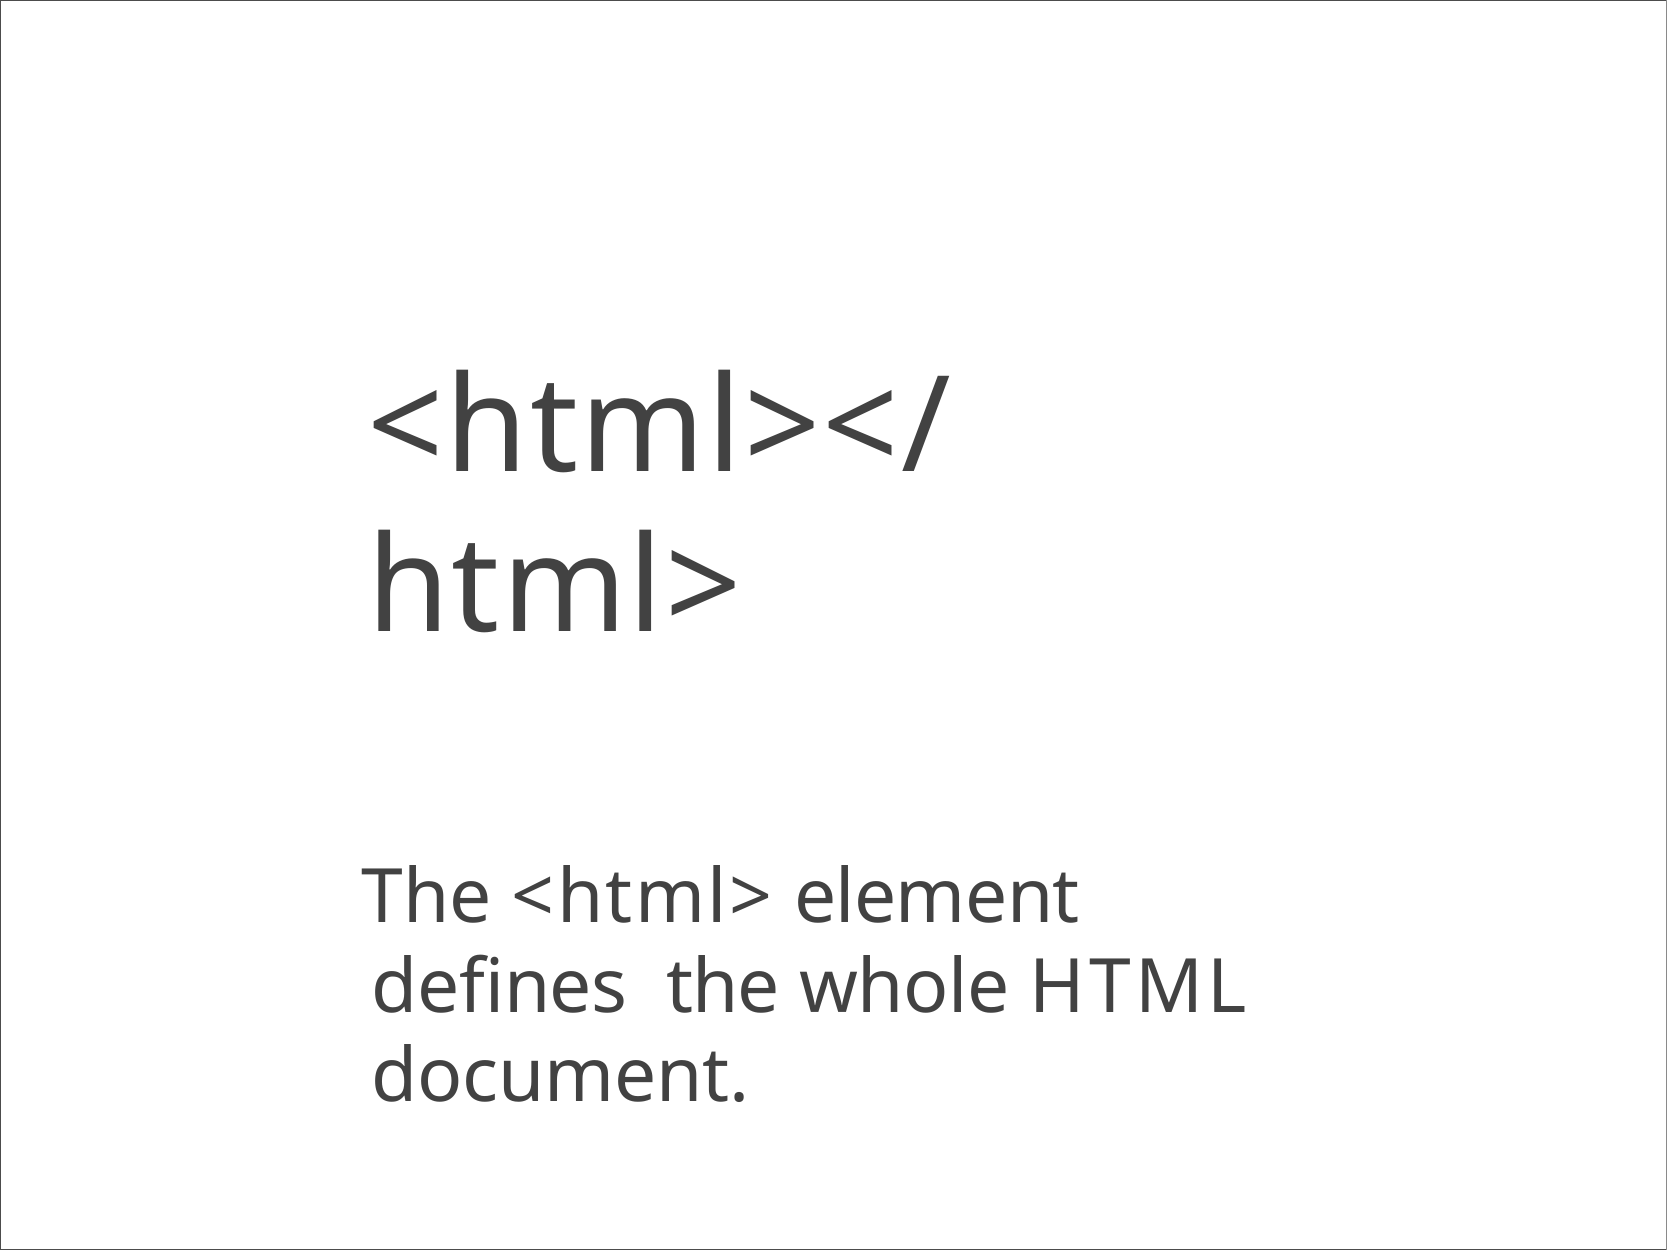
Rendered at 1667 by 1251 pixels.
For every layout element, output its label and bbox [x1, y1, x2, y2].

text_box [0, 0, 1667, 1250]
